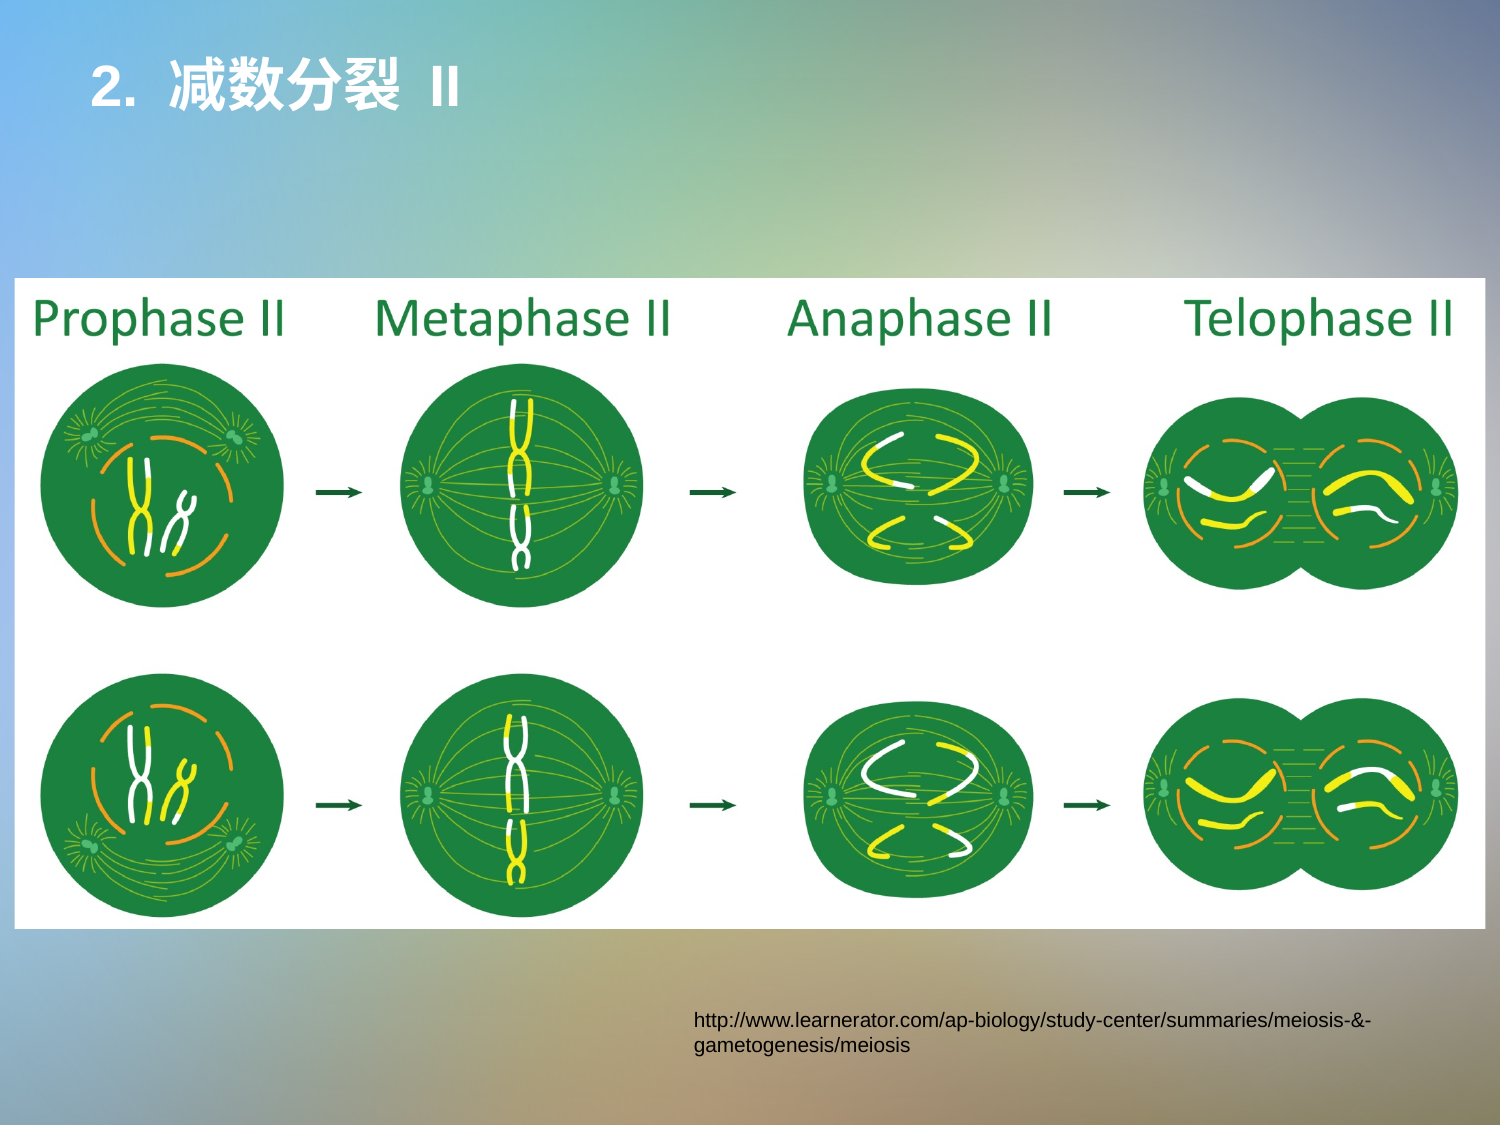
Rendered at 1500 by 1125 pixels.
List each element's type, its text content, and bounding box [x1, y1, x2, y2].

text_box http://www.learnerator.com/ap-biology/study-center/summaries/meiosis-&-gametogenesis/meiosis [679, 999, 1430, 1065]
picture [0, 0, 1500, 1125]
title 2. 减数分裂 II [75, 23, 1425, 143]
